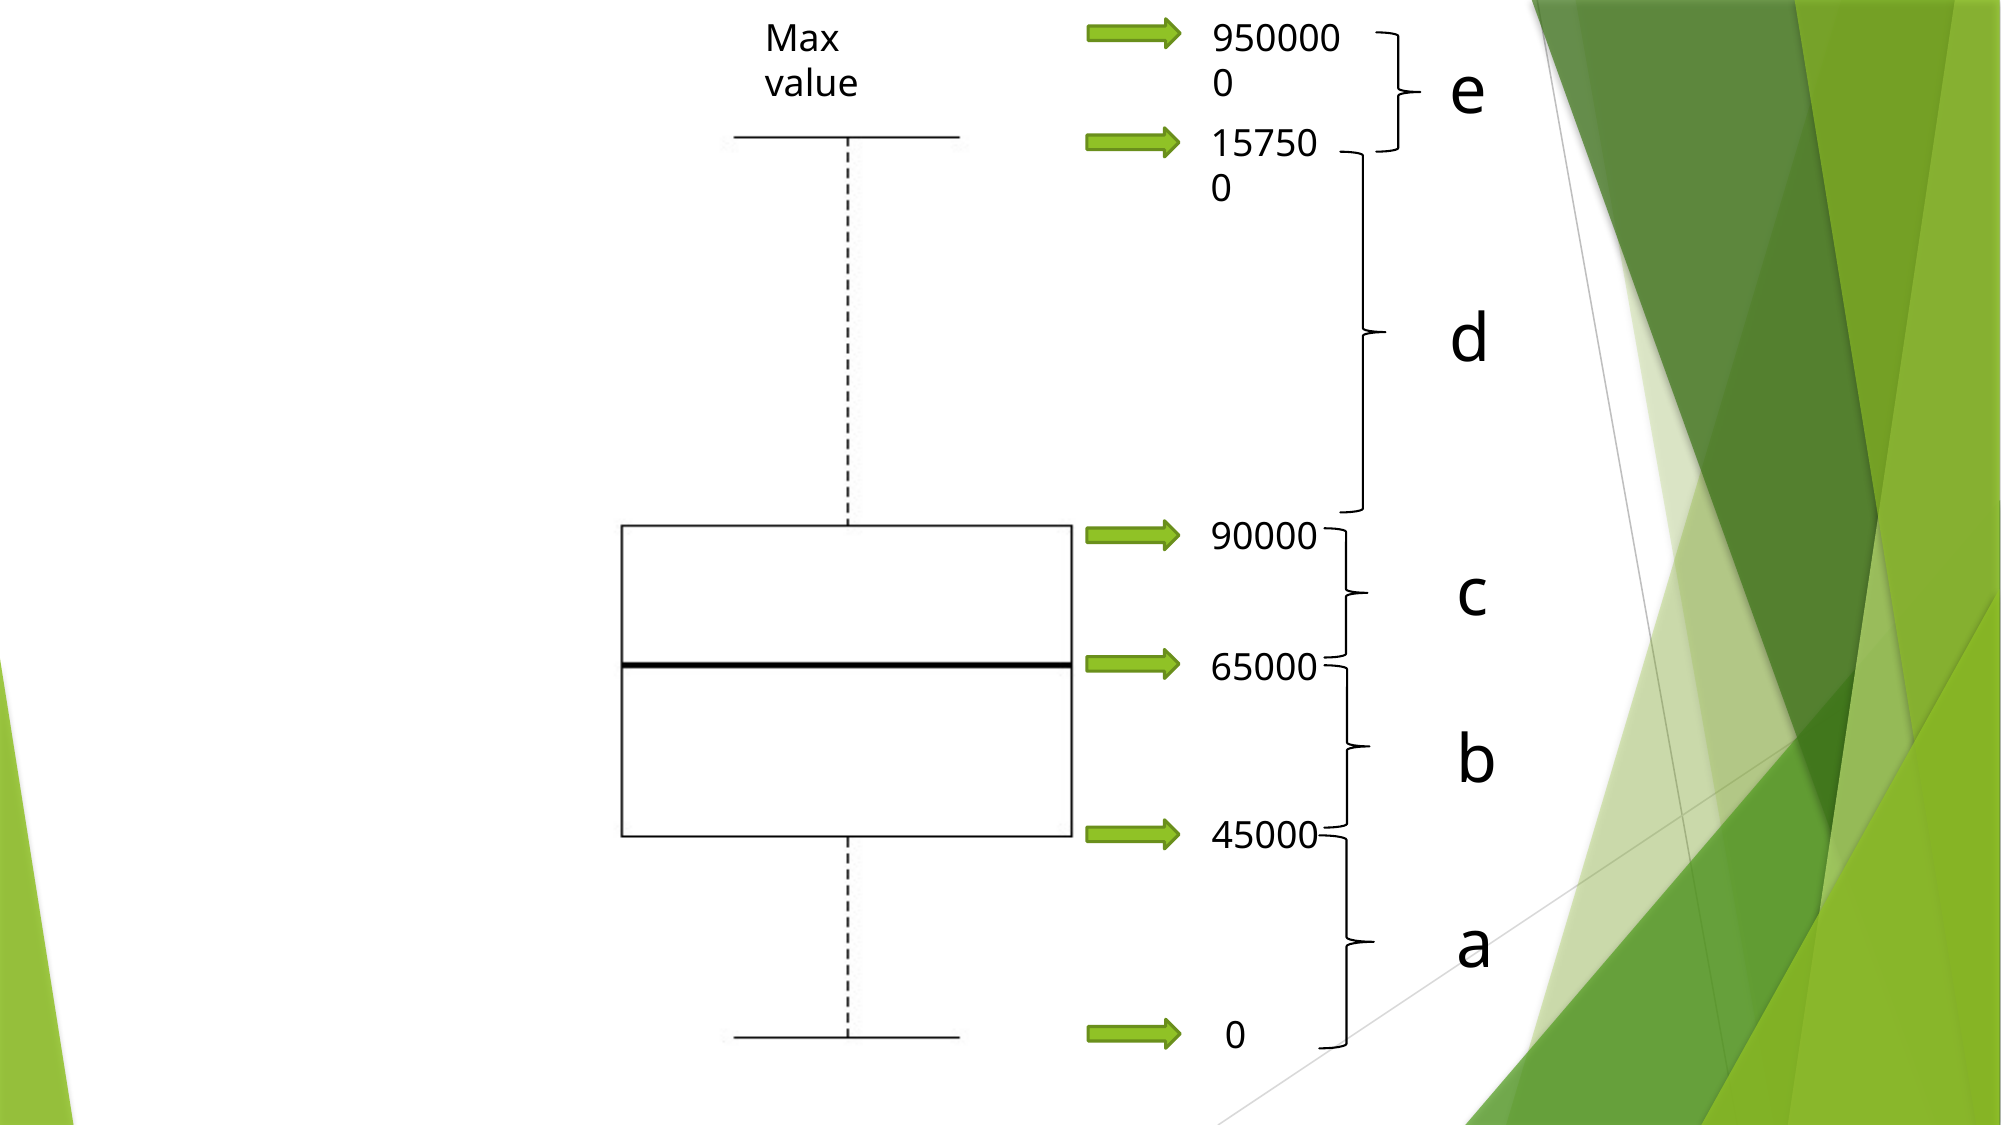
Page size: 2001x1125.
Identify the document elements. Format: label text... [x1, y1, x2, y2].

text_box e [1435, 39, 1504, 134]
text_box 65000 [1280, 635, 1351, 696]
text_box 90000 [1280, 504, 1351, 565]
text_box [1339, 150, 1387, 514]
text_box [1323, 527, 1369, 659]
text_box [1086, 17, 1182, 50]
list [401, 105, 1276, 1074]
text_box [1323, 664, 1371, 829]
text_box 0 [1280, 1003, 1337, 1064]
text_box [1318, 834, 1375, 1050]
text_box 9500000 [1197, 6, 1374, 112]
text_box a [1442, 893, 1511, 989]
text_box b [1442, 708, 1511, 803]
text_box d [1435, 287, 1504, 383]
text_box [1375, 31, 1422, 153]
text_box 45000 [1280, 804, 1352, 864]
text_box 157500 [1280, 112, 1351, 217]
text_box c [1442, 541, 1511, 636]
text_box Max value [750, 6, 957, 104]
